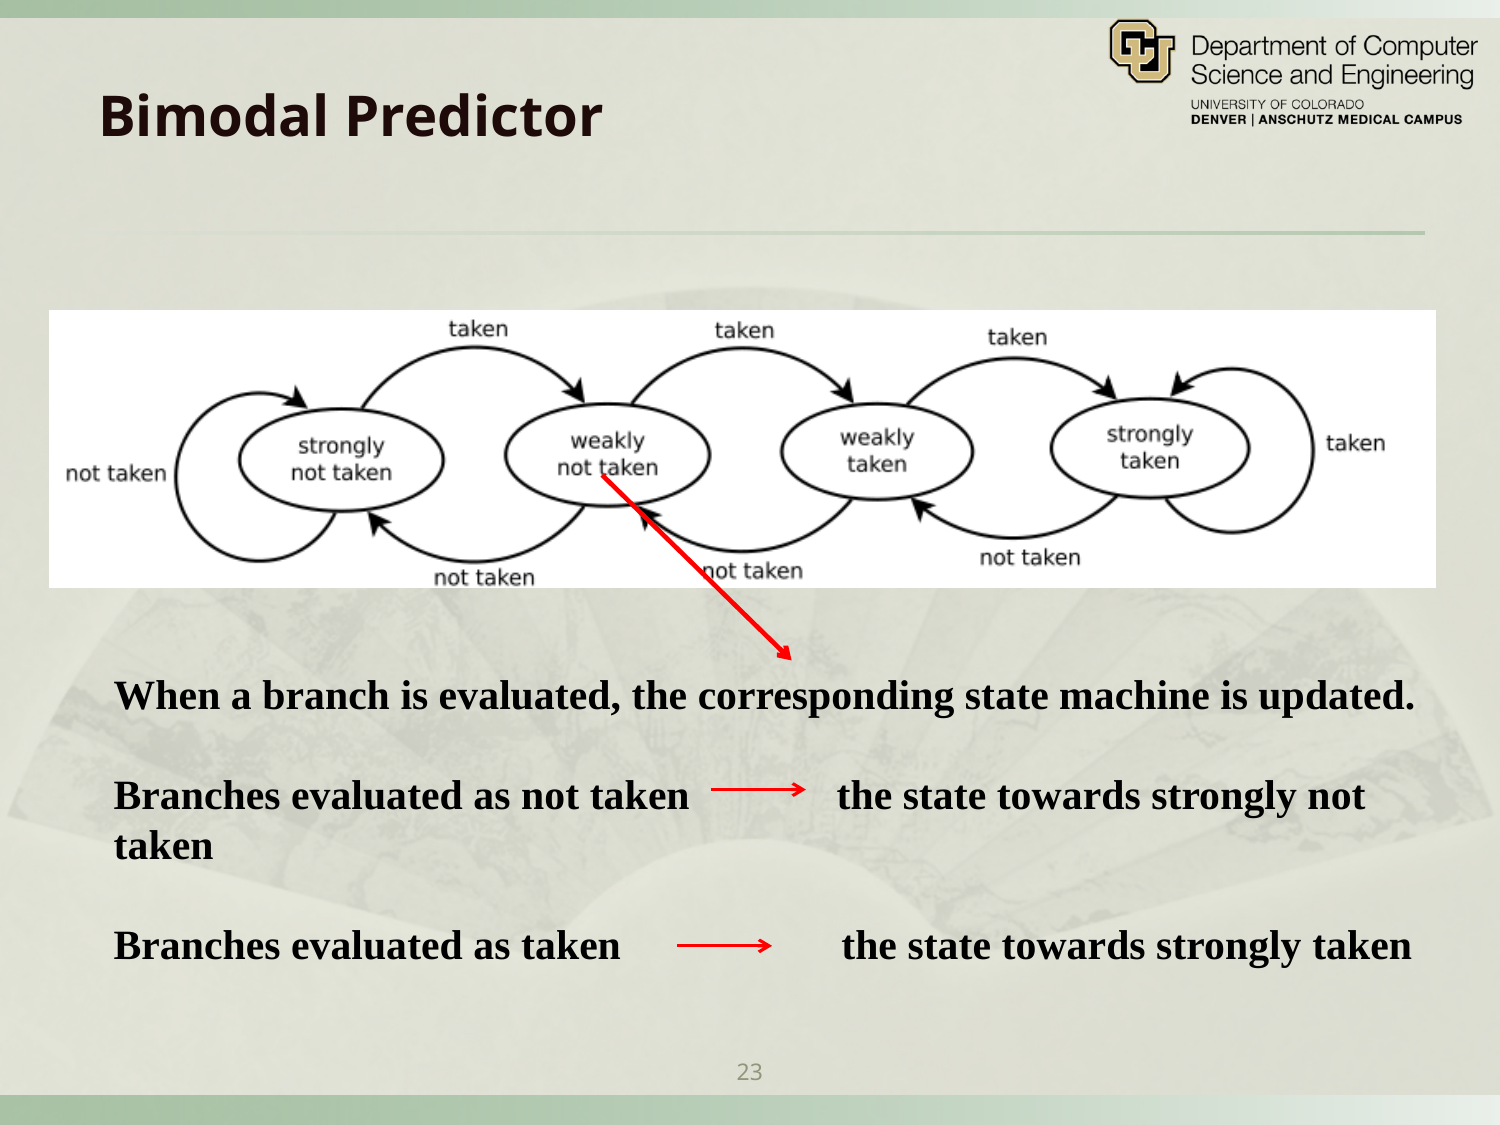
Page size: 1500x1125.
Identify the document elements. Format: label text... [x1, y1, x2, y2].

text_box Bimodal Predictor [83, 72, 792, 200]
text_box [601, 474, 793, 661]
text_box When a branch is evaluated, the corresponding state machine is updated. Branches evaluated as not taken the state towards strongly not taken Branches evaluated as taken the state towards strongly taken [98, 660, 1478, 976]
picture [48, 309, 1436, 588]
slide_number 23 [675, 1050, 825, 1097]
picture [1107, 18, 1478, 128]
